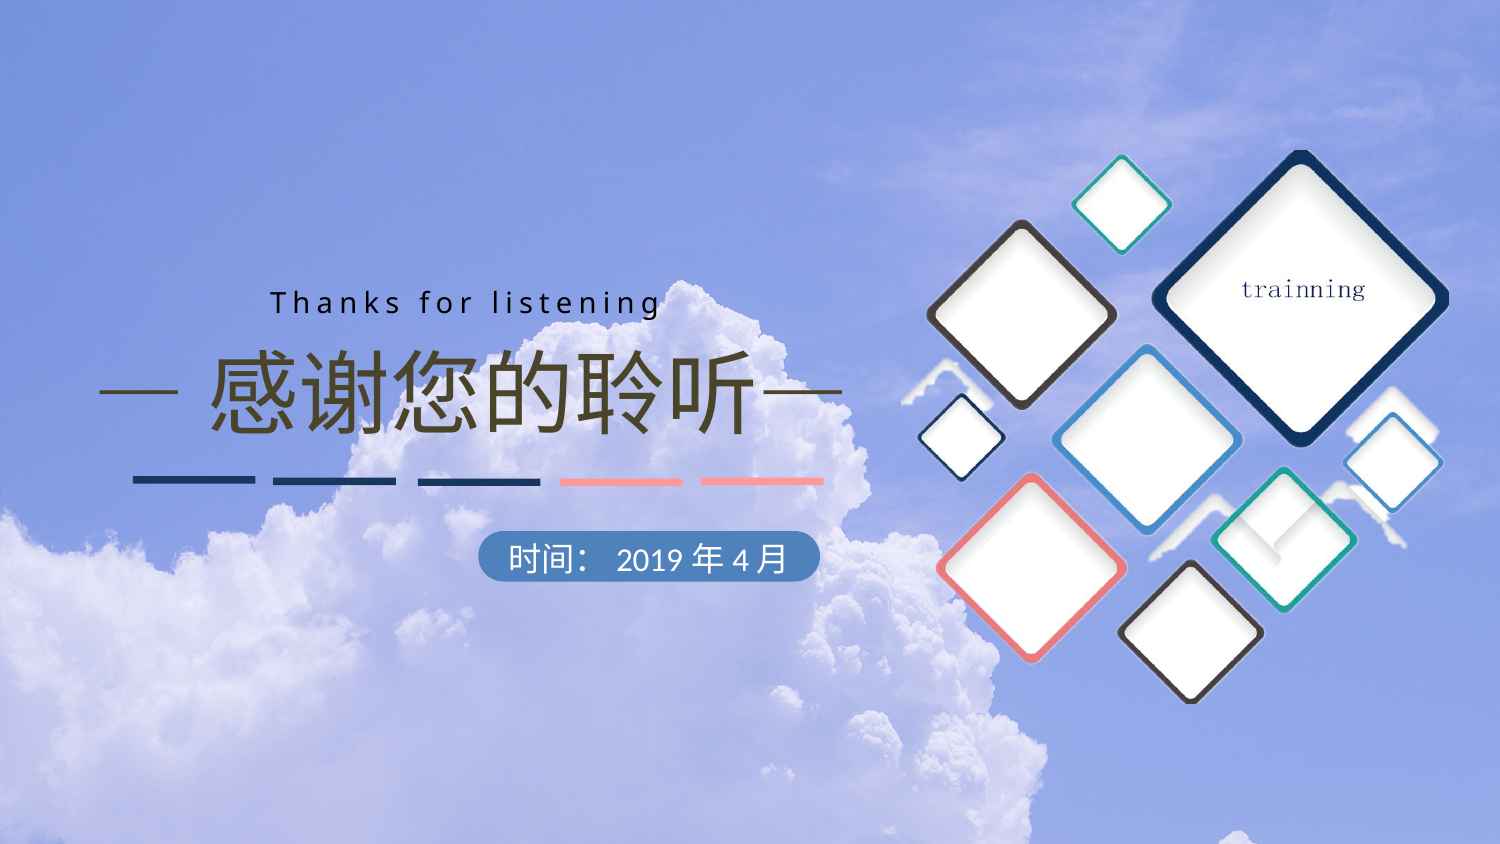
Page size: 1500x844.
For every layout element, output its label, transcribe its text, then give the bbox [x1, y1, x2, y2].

text_box —感谢您的聆听— [78, 327, 865, 453]
text_box [416, 476, 542, 488]
text_box [0, 0, 1500, 844]
text_box [131, 474, 258, 486]
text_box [477, 530, 821, 582]
text_box Thanks for listening [51, 256, 878, 349]
text_box [699, 476, 826, 487]
picture [900, 149, 1449, 705]
text_box [271, 476, 398, 487]
text_box [558, 476, 685, 488]
